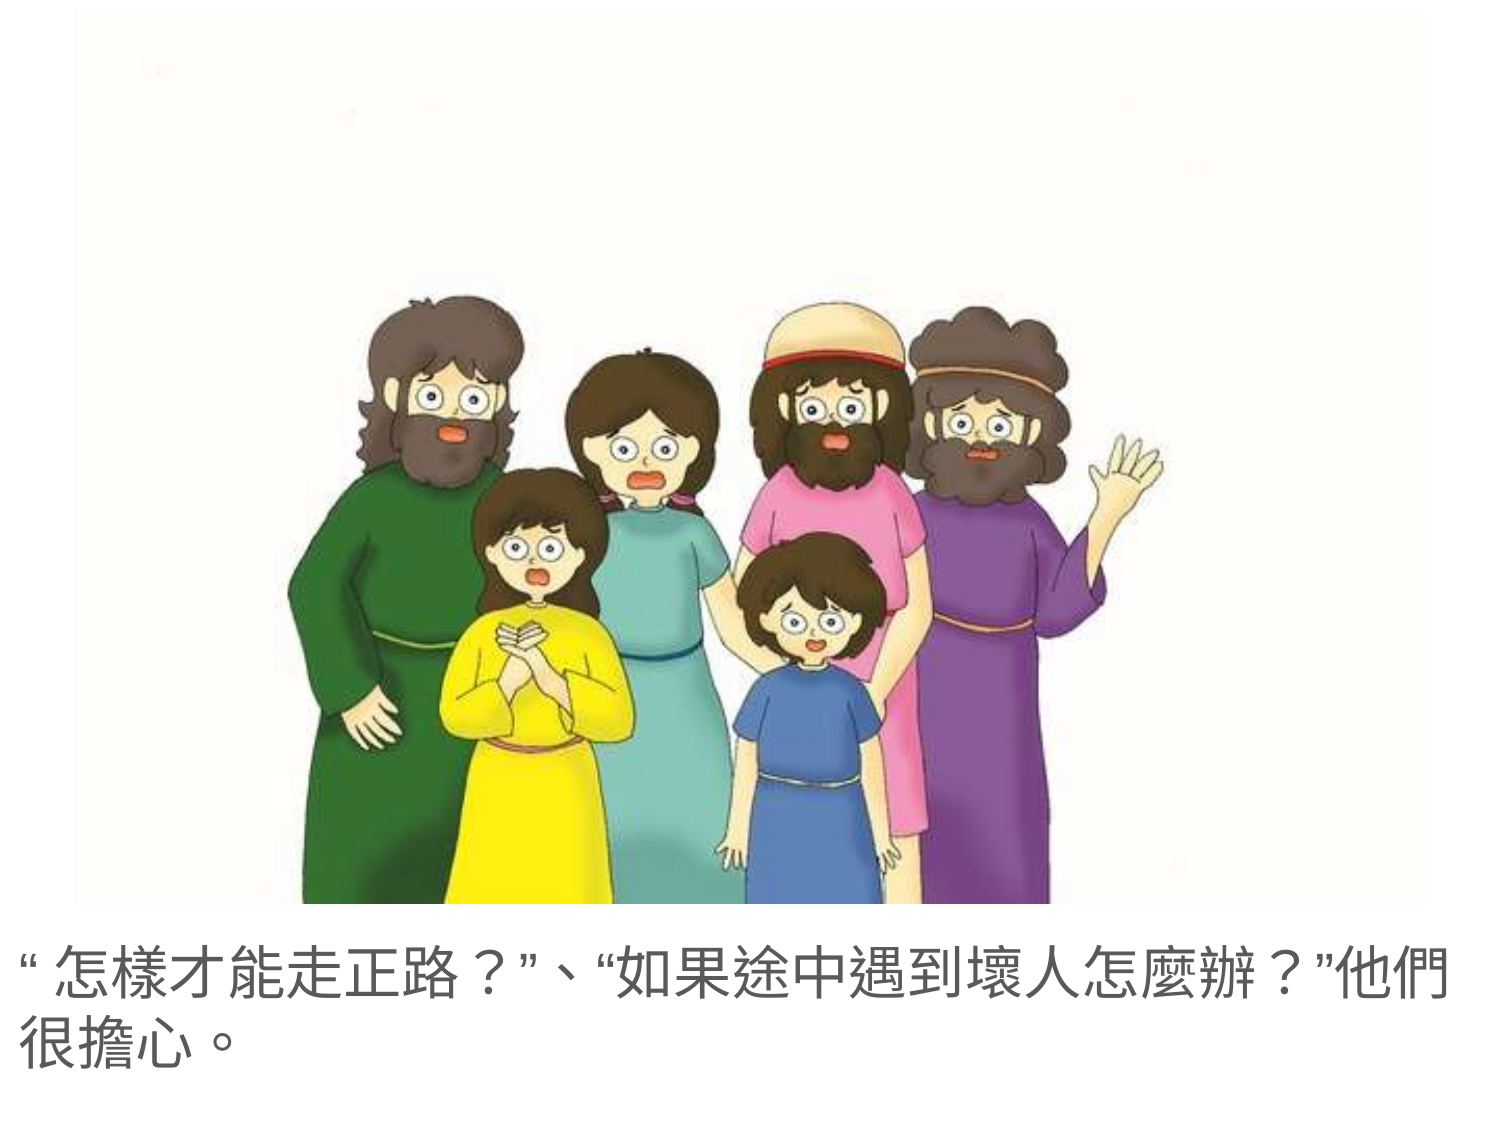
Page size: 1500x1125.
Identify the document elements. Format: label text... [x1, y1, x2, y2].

text_box “怎樣才能走正路？”、“如果途中遇到壞人怎麼辦？”他們很擔心。 [4, 928, 1475, 1084]
picture [74, 10, 1426, 905]
